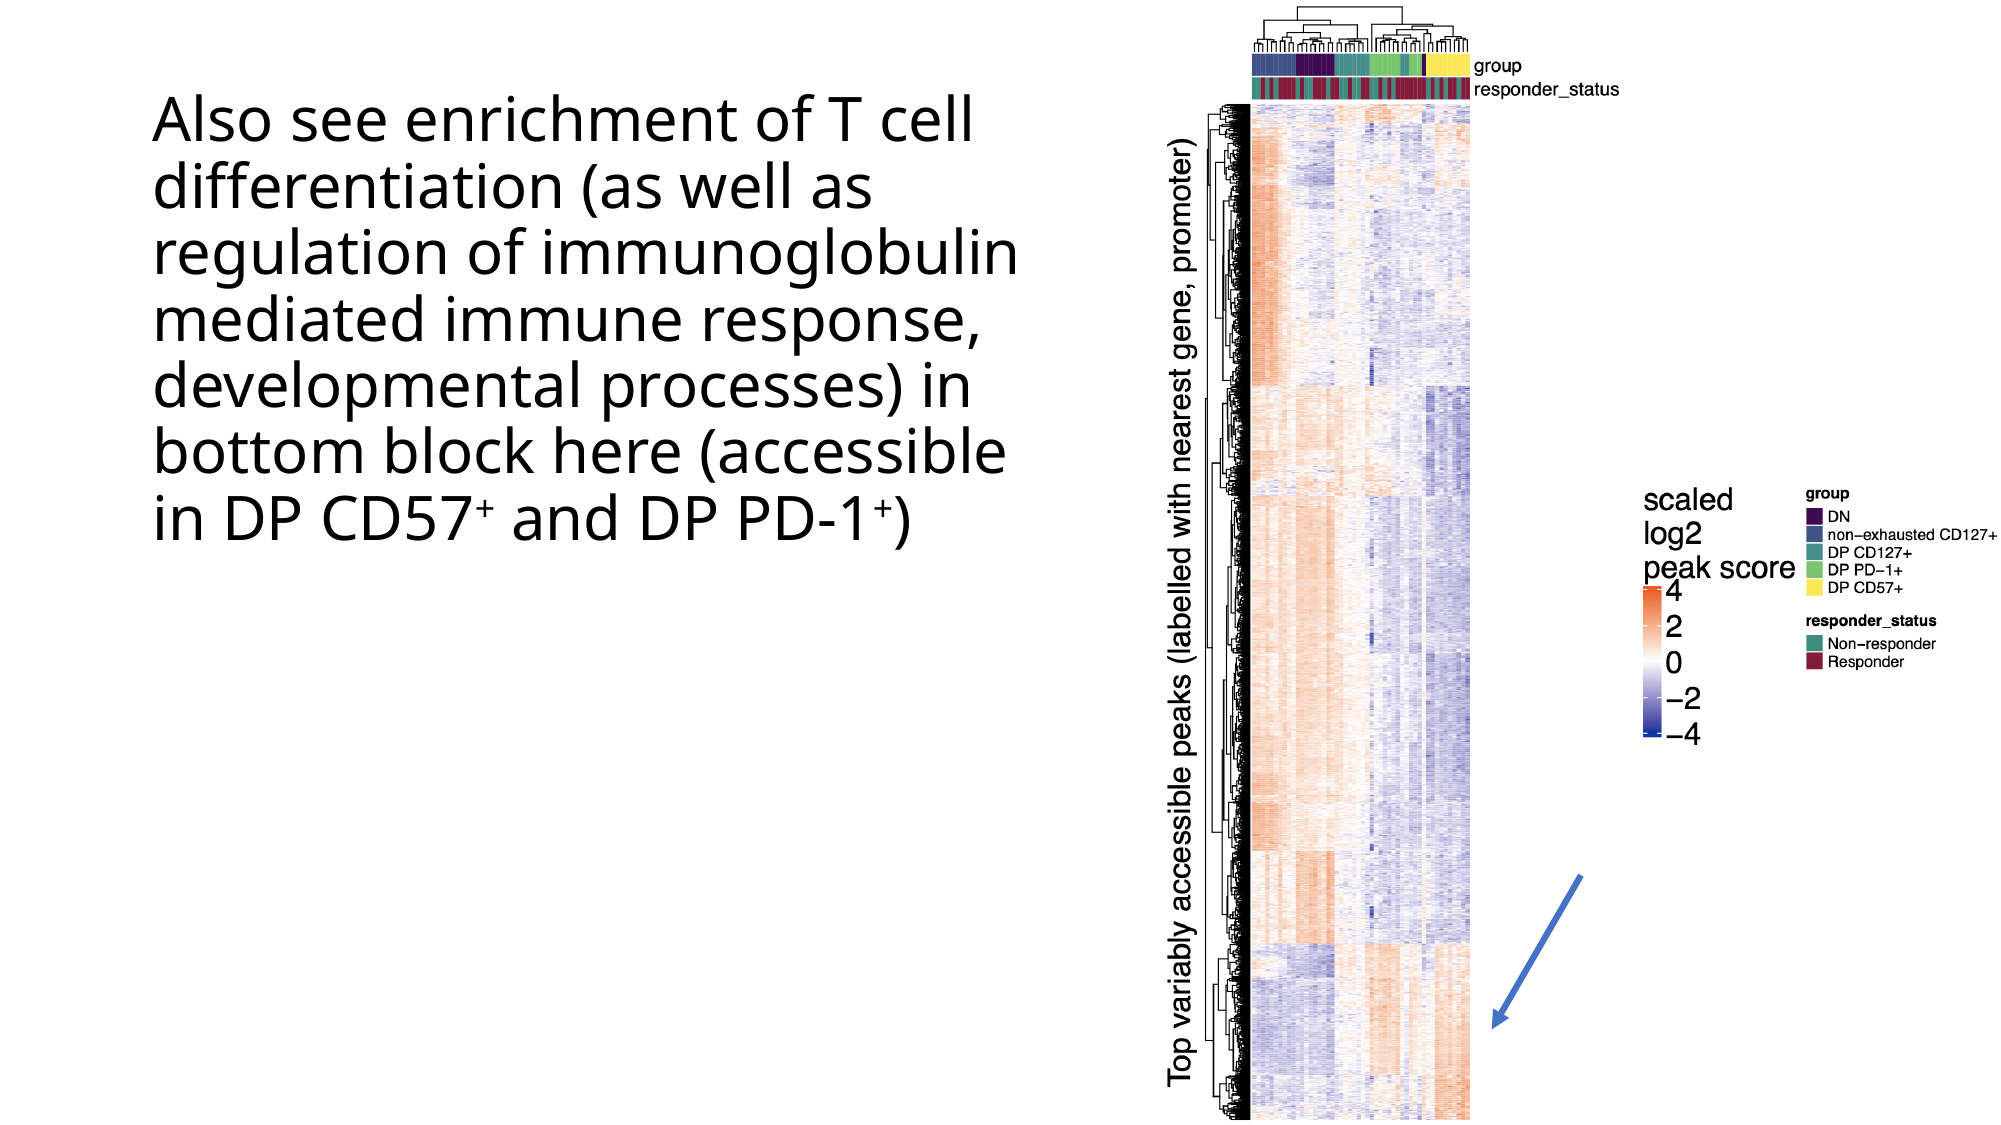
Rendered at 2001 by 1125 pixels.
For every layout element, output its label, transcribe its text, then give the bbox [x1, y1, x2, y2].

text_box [1491, 875, 1581, 1030]
title Also see enrichment of T cell differentiation (as well as regulation of immunoglobulin mediated immune response, developmental processes) in bottom block here (accessible in DP CD57+ and DP PD-1+) [137, 59, 1047, 583]
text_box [1161, 1, 2000, 1125]
